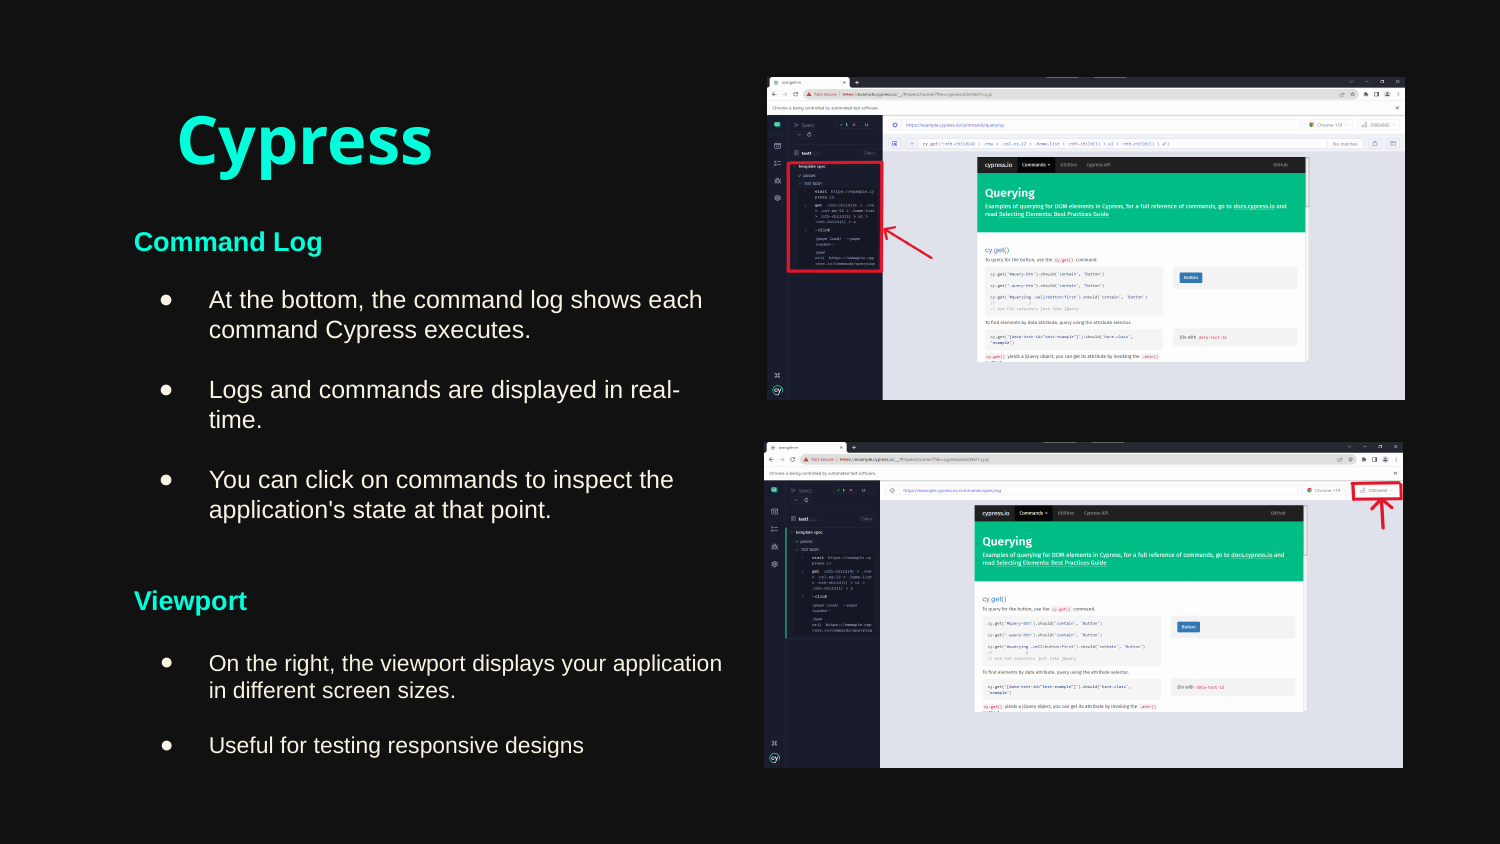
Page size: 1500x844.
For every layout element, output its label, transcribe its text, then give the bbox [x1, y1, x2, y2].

subtitle Command Log At the bottom, the command log shows each command Cypress executes. Logs and commands are displayed in real-time. You can click on commands to inspect the application's state at that point. Viewport On the right, the viewport displays your application in different screen sizes. Useful for testing responsive designs [118, 208, 751, 777]
picture [767, 77, 1406, 400]
title Cypress [161, 99, 739, 193]
picture [764, 442, 1403, 769]
